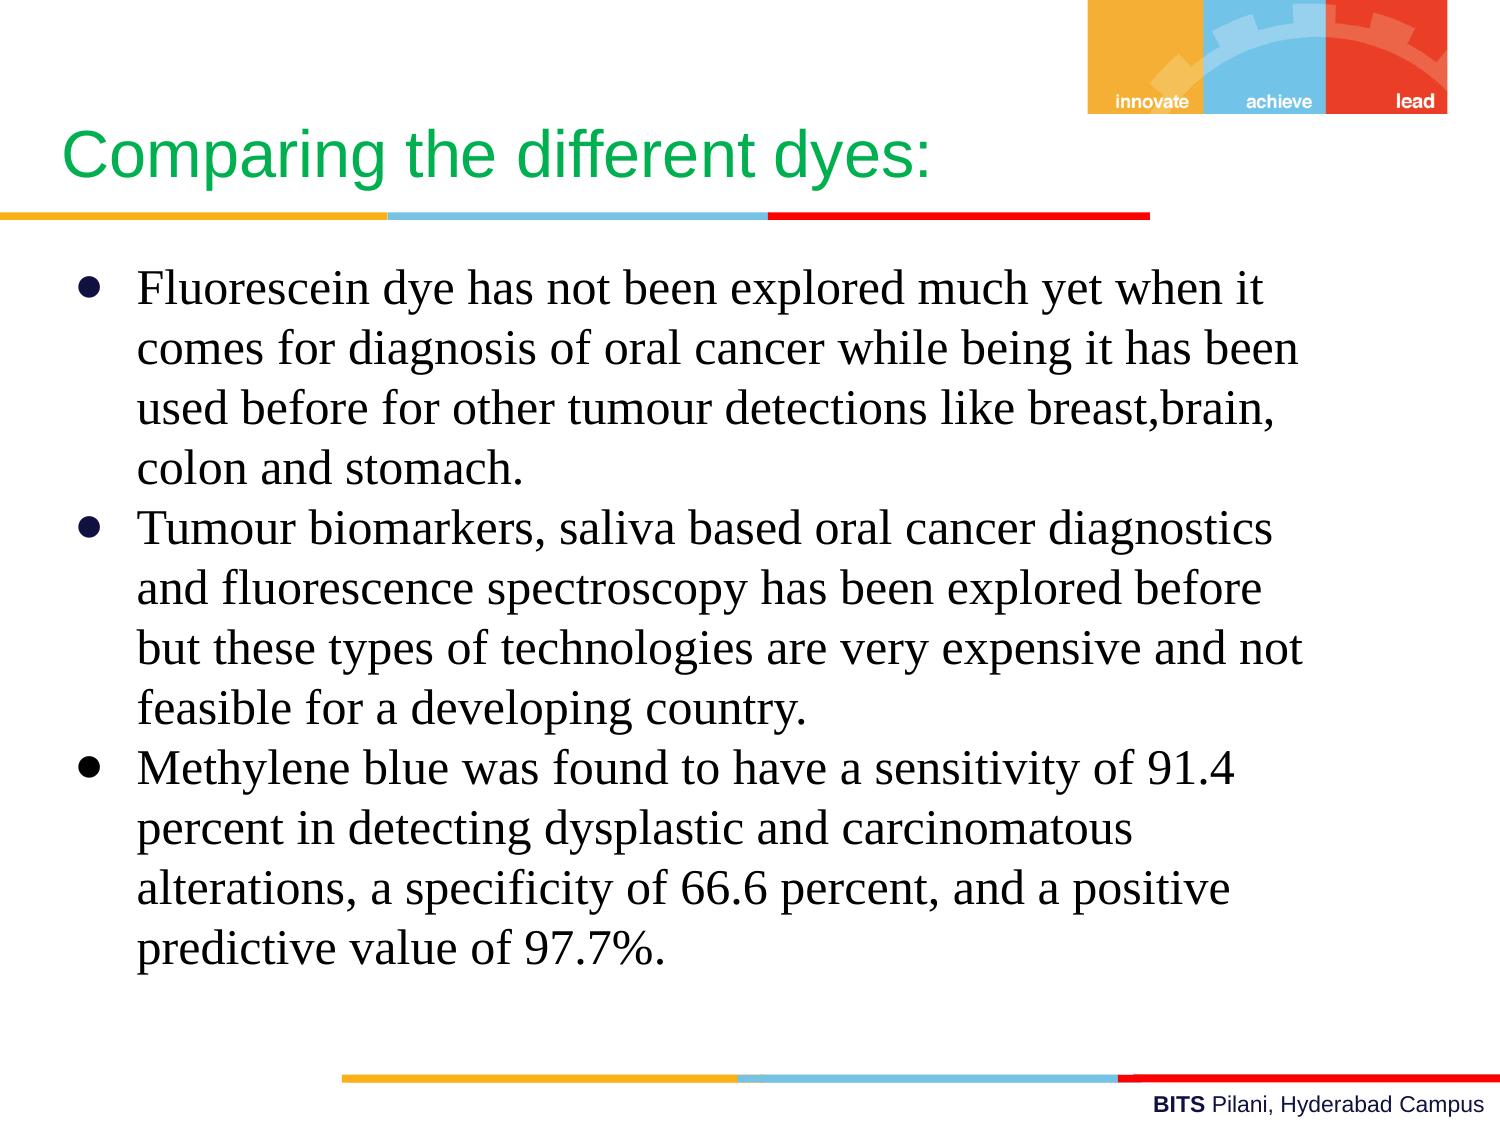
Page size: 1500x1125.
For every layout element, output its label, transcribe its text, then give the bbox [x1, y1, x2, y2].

text_box Comparing the different dyes: [46, 96, 1043, 206]
text_box Fluorescein dye has not been explored much yet when it comes for diagnosis of oral cancer while being it has been used before for other tumour detections like breast,brain, colon and stomach. Tumour biomarkers, saliva based oral cancer diagnostics and fluorescence spectroscopy has been explored before but these types of technologies are very expensive and not feasible for a developing country. Methylene blue was found to have a sensitivity of 91.4 percent in detecting dysplastic and carcinomatous alterations, a specificity of 66.6 percent, and a positive predictive value of 97.7%. [46, 239, 1348, 1025]
picture [1087, 0, 1448, 114]
